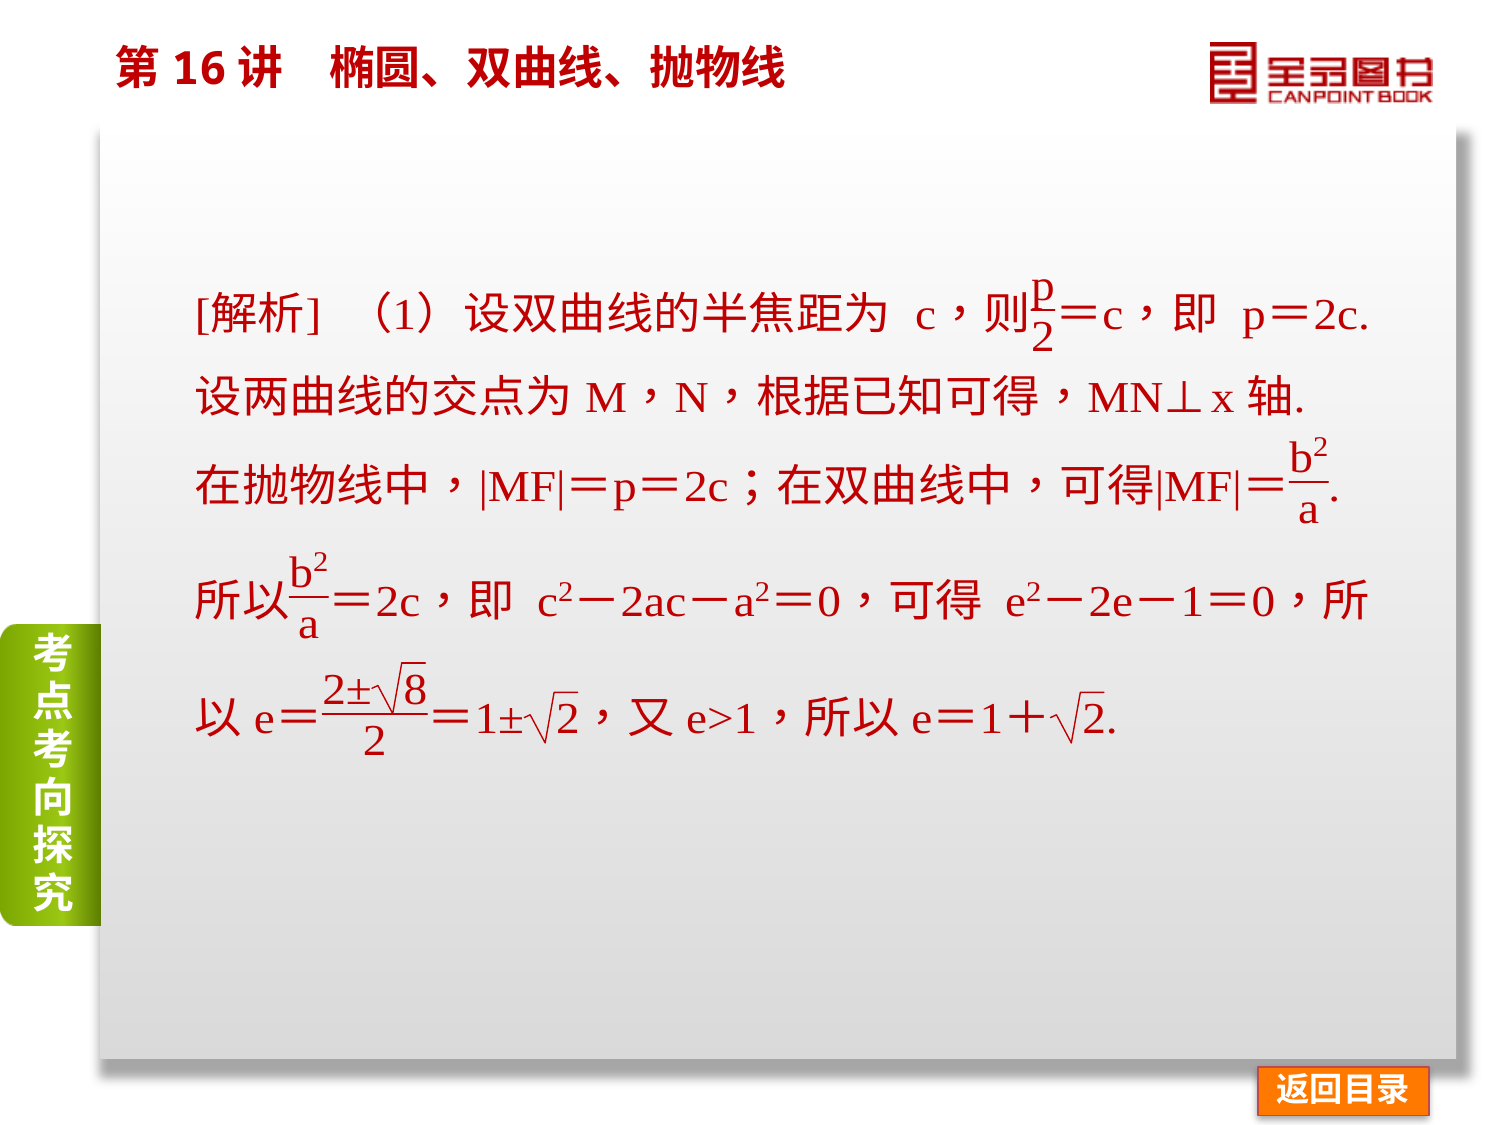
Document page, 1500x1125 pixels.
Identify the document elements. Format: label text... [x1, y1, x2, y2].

text_box 第16讲 椭圆、双曲线、抛物线 [100, 27, 1199, 106]
text_box 返回目录 [1375, 1066, 1430, 1116]
picture [1210, 42, 1433, 104]
picture [0, 623, 101, 927]
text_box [194, 253, 1370, 1116]
